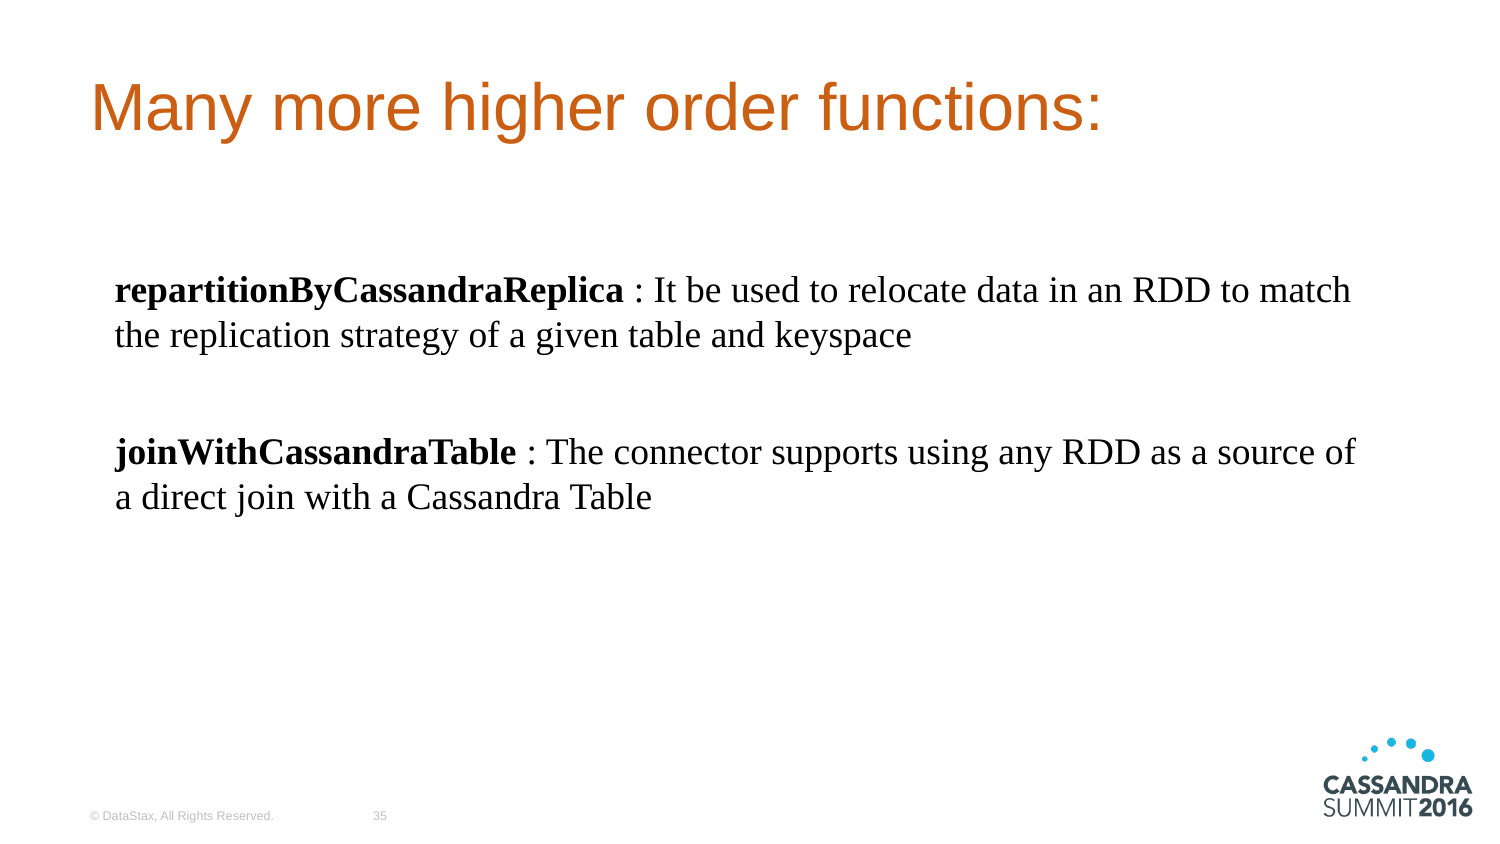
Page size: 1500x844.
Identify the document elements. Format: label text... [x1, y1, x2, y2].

text_box repartitionByCassandraReplica : It be used to relocate data in an RDD to match the replication strategy of a given table and keyspace [99, 257, 1377, 363]
text_box joinWithCassandraTable : The connector supports using any RDD as a source of a direct join with a Cassandra Table [100, 419, 1382, 525]
slide_number 35 [346, 793, 414, 839]
footer © DataStax, All Rights Reserved. [75, 793, 337, 839]
picture [1320, 734, 1475, 819]
title Many more higher order functions: [75, 33, 1425, 175]
